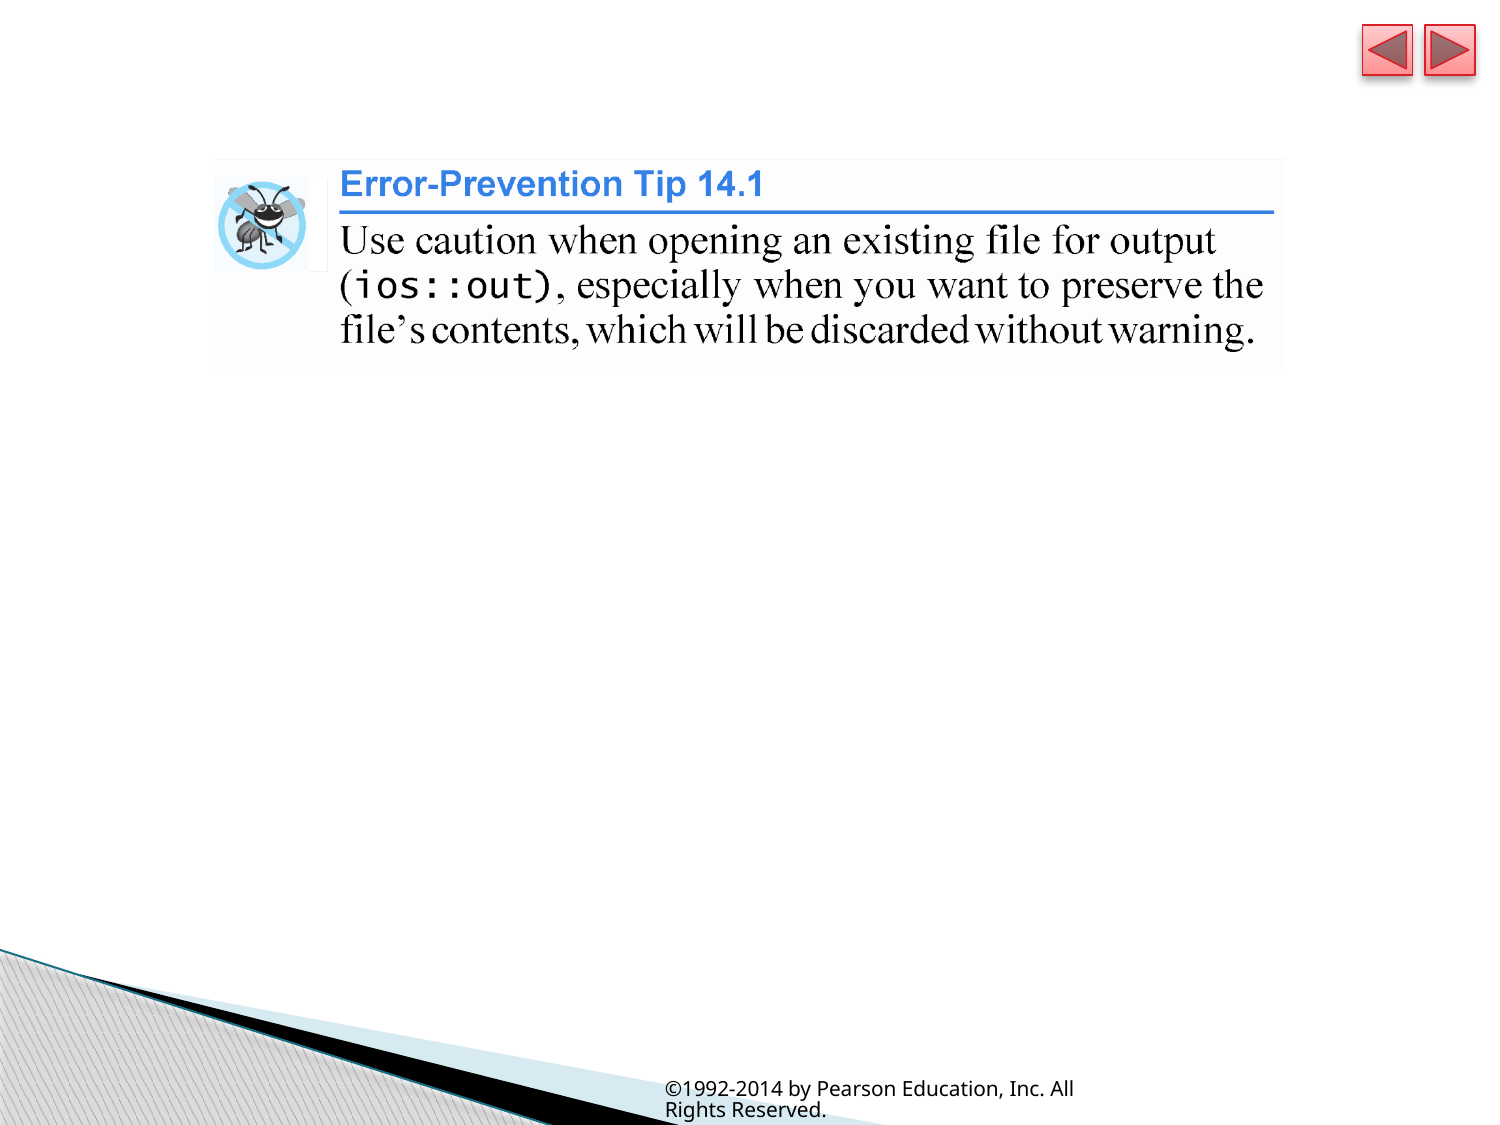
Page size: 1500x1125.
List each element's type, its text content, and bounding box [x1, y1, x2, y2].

picture [0, 106, 1500, 1018]
footer ©1992-2014 by Pearson Education, Inc. All Rights Reserved. [650, 1051, 1105, 1112]
